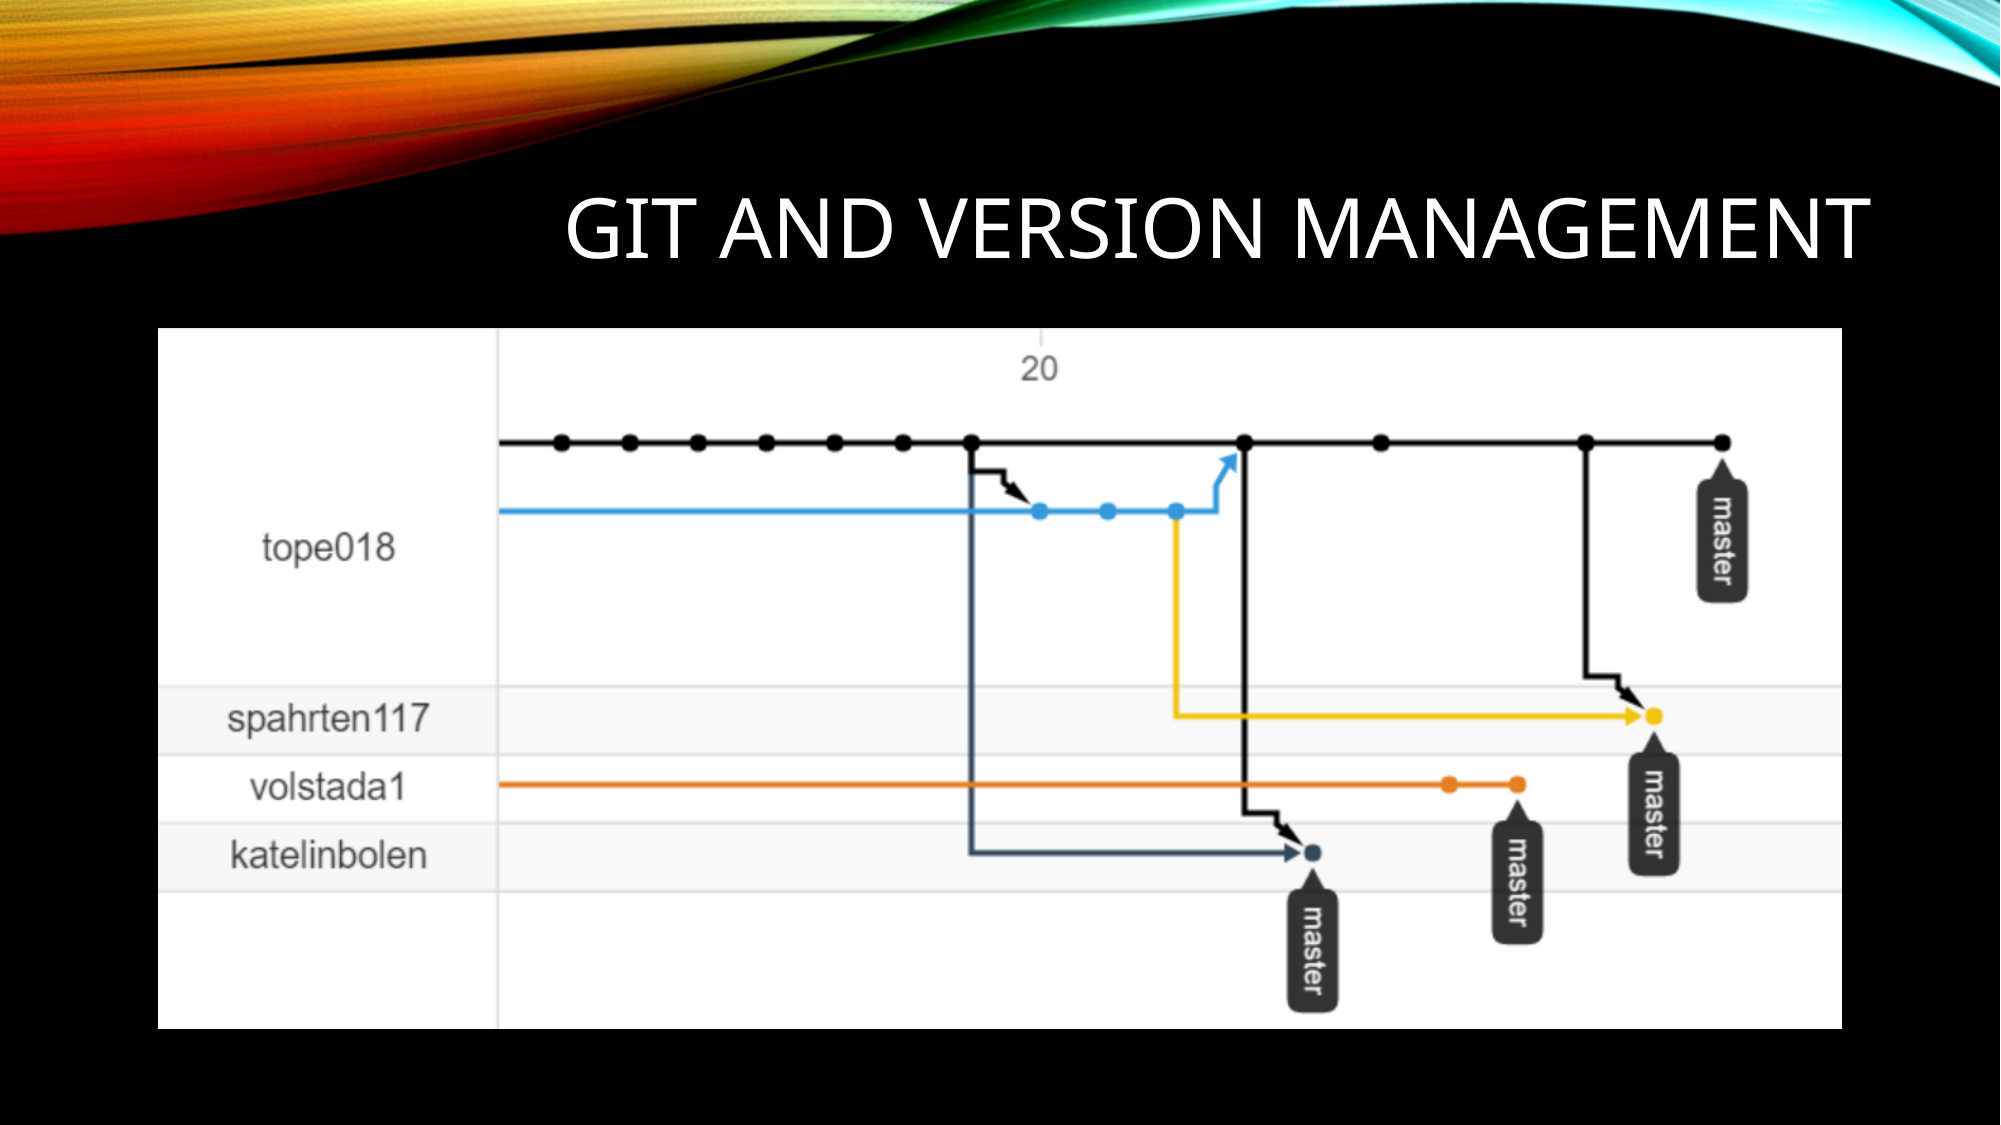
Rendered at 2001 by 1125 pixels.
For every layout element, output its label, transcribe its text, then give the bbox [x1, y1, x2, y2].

picture [0, 0, 2000, 237]
picture [157, 328, 1843, 1029]
title Git and version Management [474, 125, 1888, 338]
